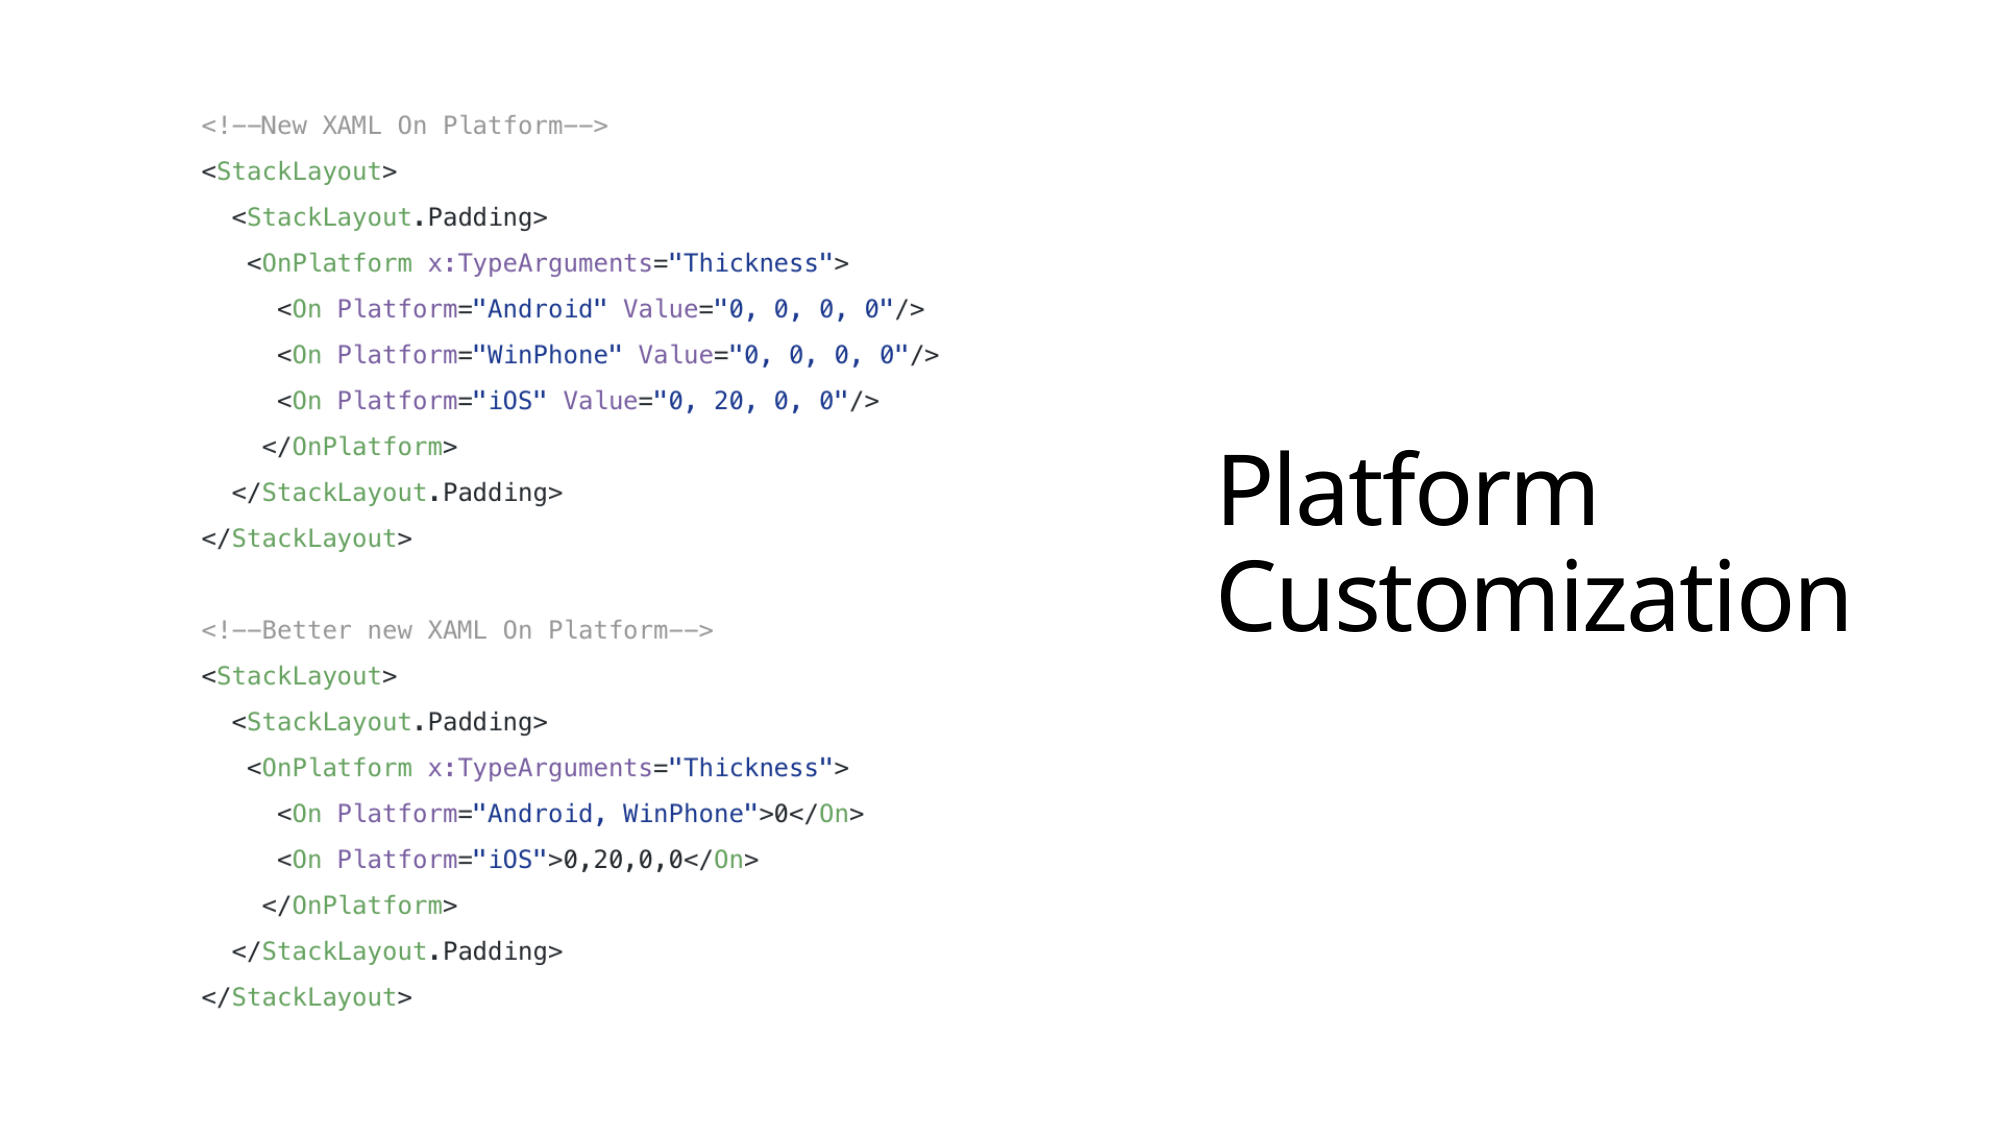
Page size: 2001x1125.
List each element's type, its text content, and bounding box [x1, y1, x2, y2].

text_box Platform Customization [1191, 425, 1902, 700]
picture [180, 111, 989, 1014]
